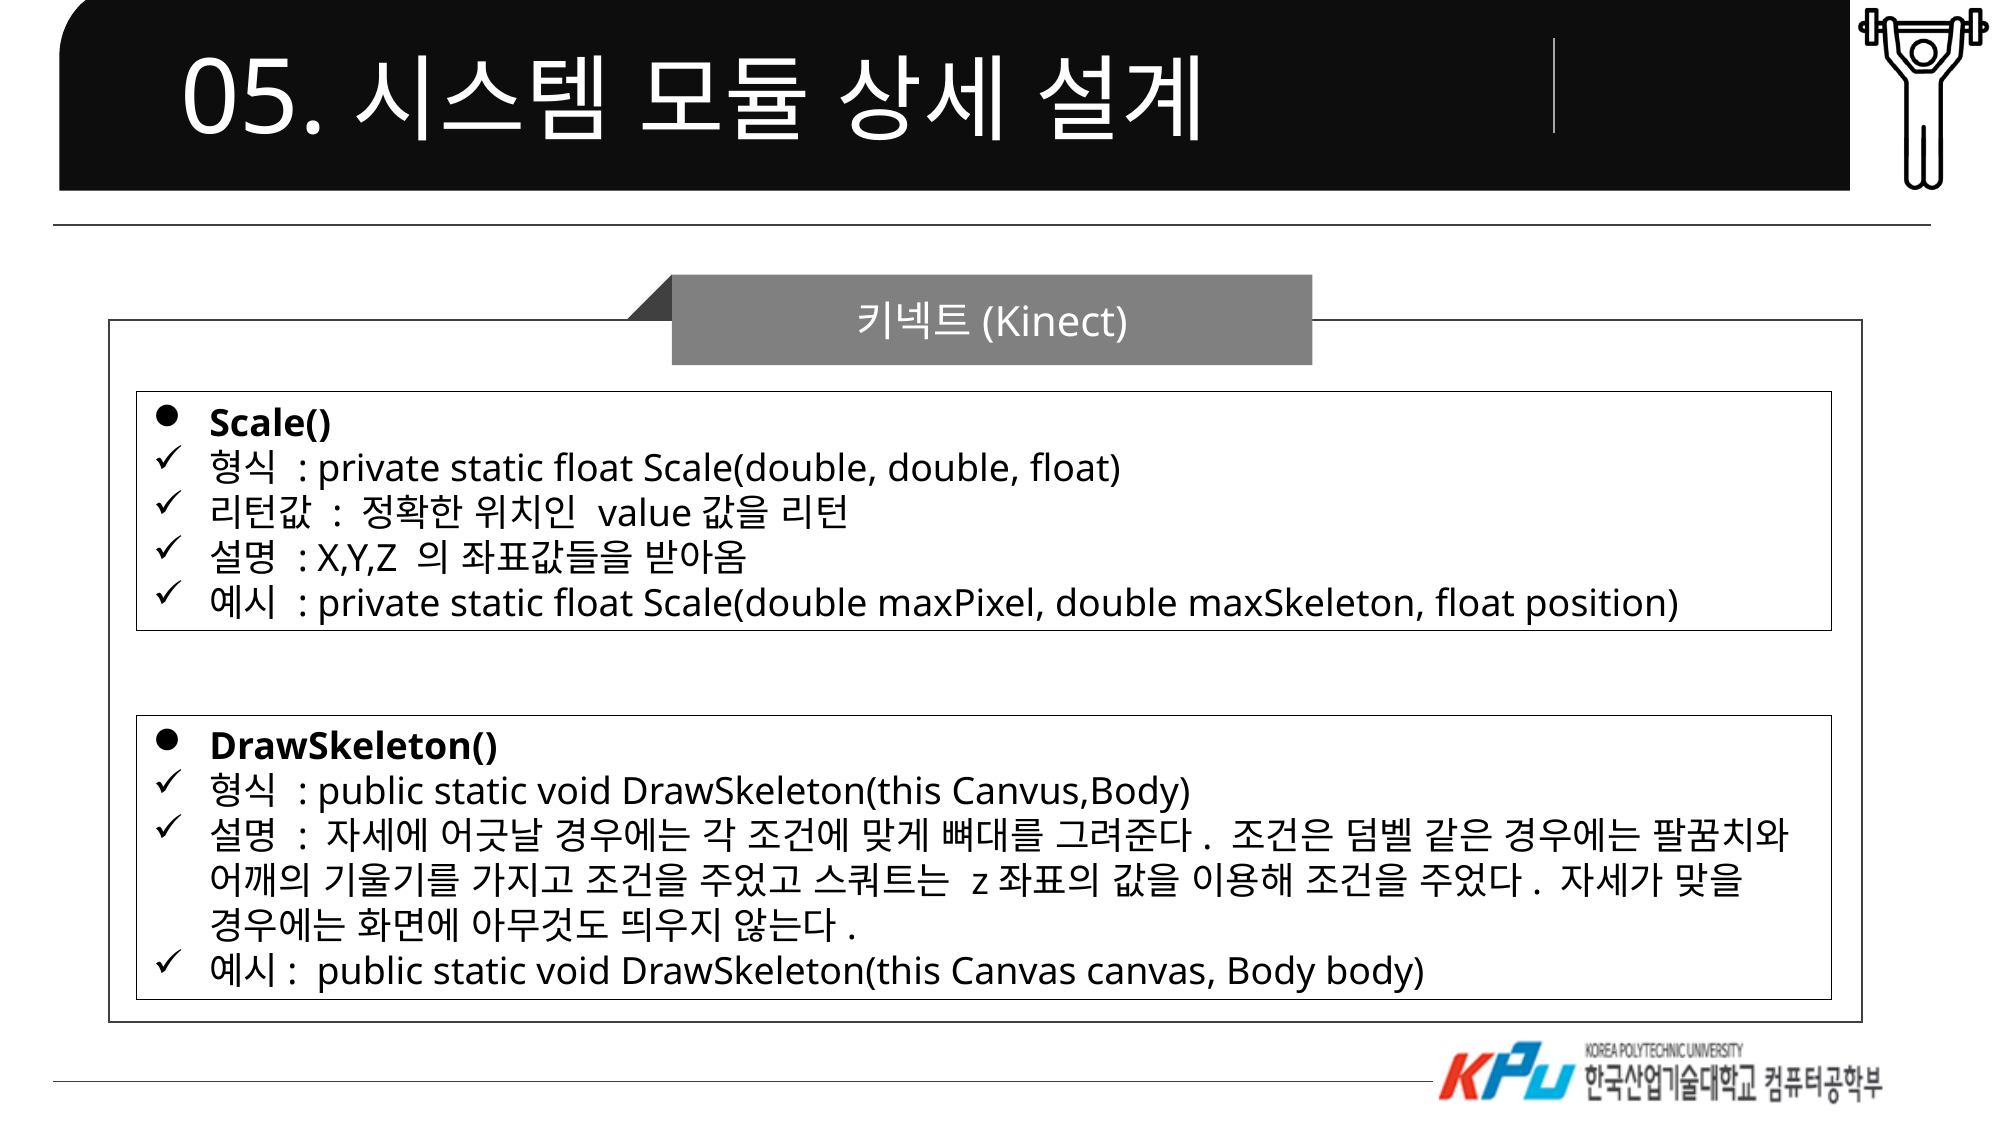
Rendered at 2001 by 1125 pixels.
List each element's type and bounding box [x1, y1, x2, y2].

text_box [109, 274, 1863, 1022]
text_box [1433, 1039, 1888, 1113]
picture [1850, 0, 1997, 197]
text_box [59, 0, 1850, 191]
